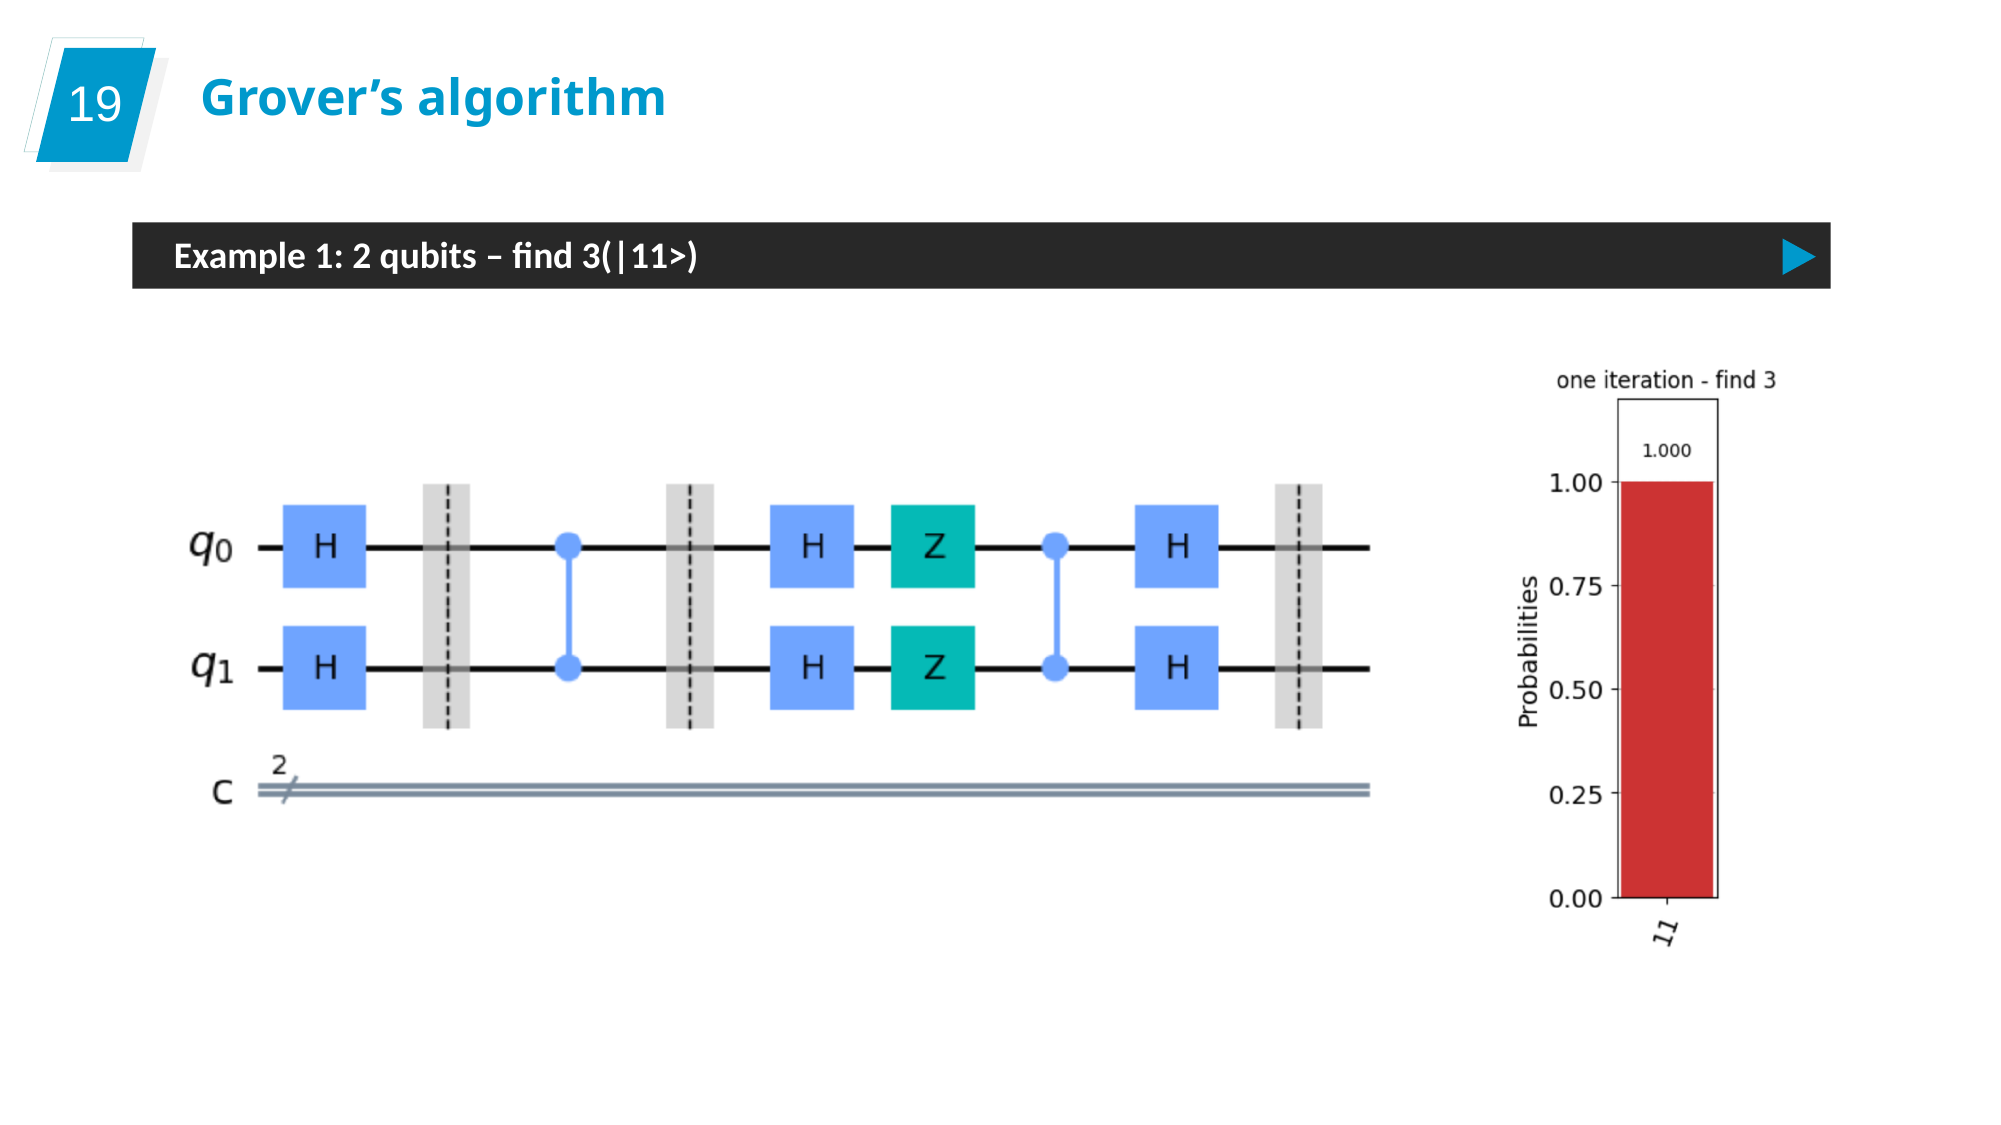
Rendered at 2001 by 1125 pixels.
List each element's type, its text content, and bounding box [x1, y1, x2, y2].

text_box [132, 222, 1831, 304]
text_box Grover’s algorithm [185, 58, 752, 133]
picture [1500, 356, 1783, 952]
picture [181, 463, 1392, 817]
